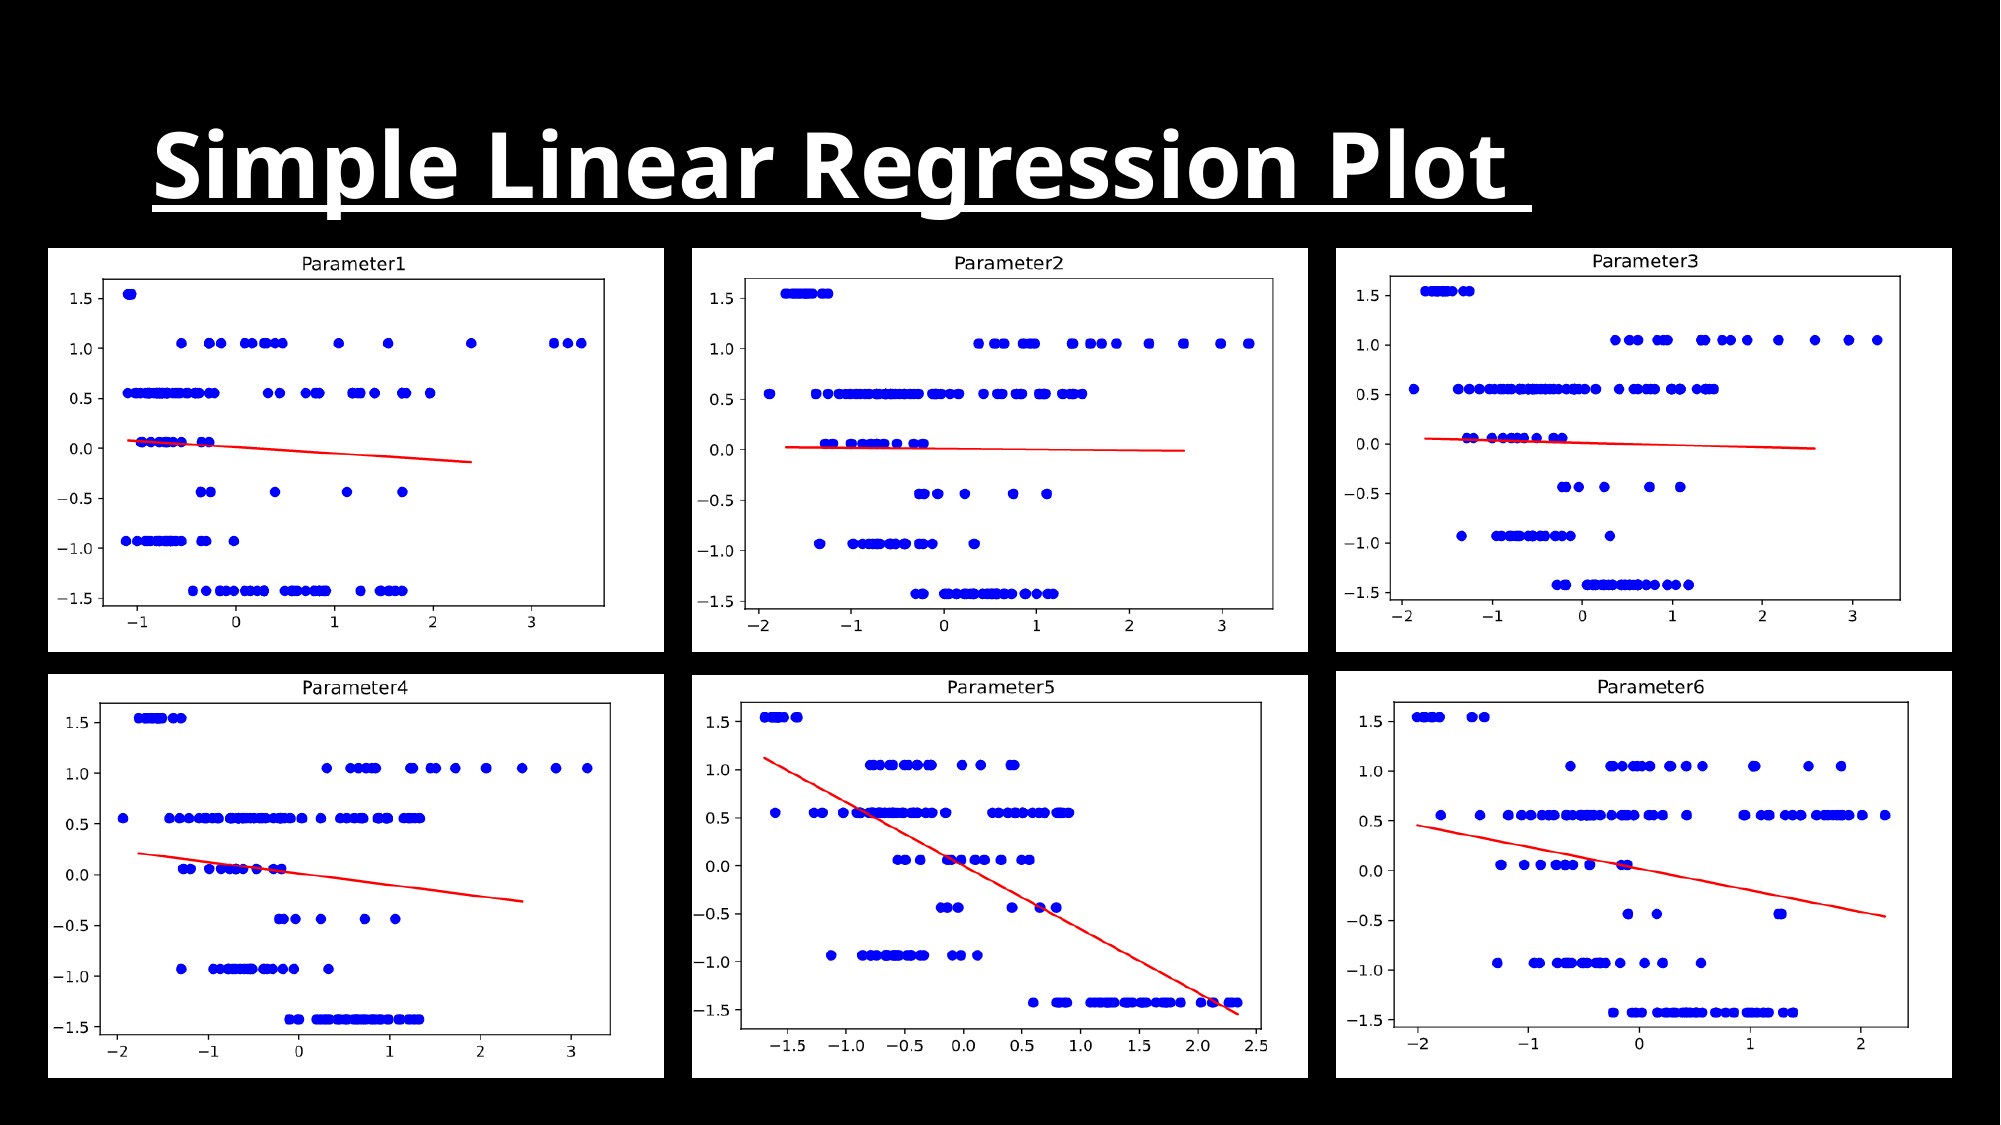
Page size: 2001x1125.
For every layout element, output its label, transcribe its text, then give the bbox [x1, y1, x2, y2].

picture [48, 248, 664, 652]
picture [48, 674, 664, 1078]
picture [1336, 671, 1952, 1078]
picture [692, 675, 1308, 1078]
picture [692, 248, 1308, 652]
picture [1336, 248, 1952, 652]
title Simple Linear Regression Plot [137, 59, 1863, 278]
